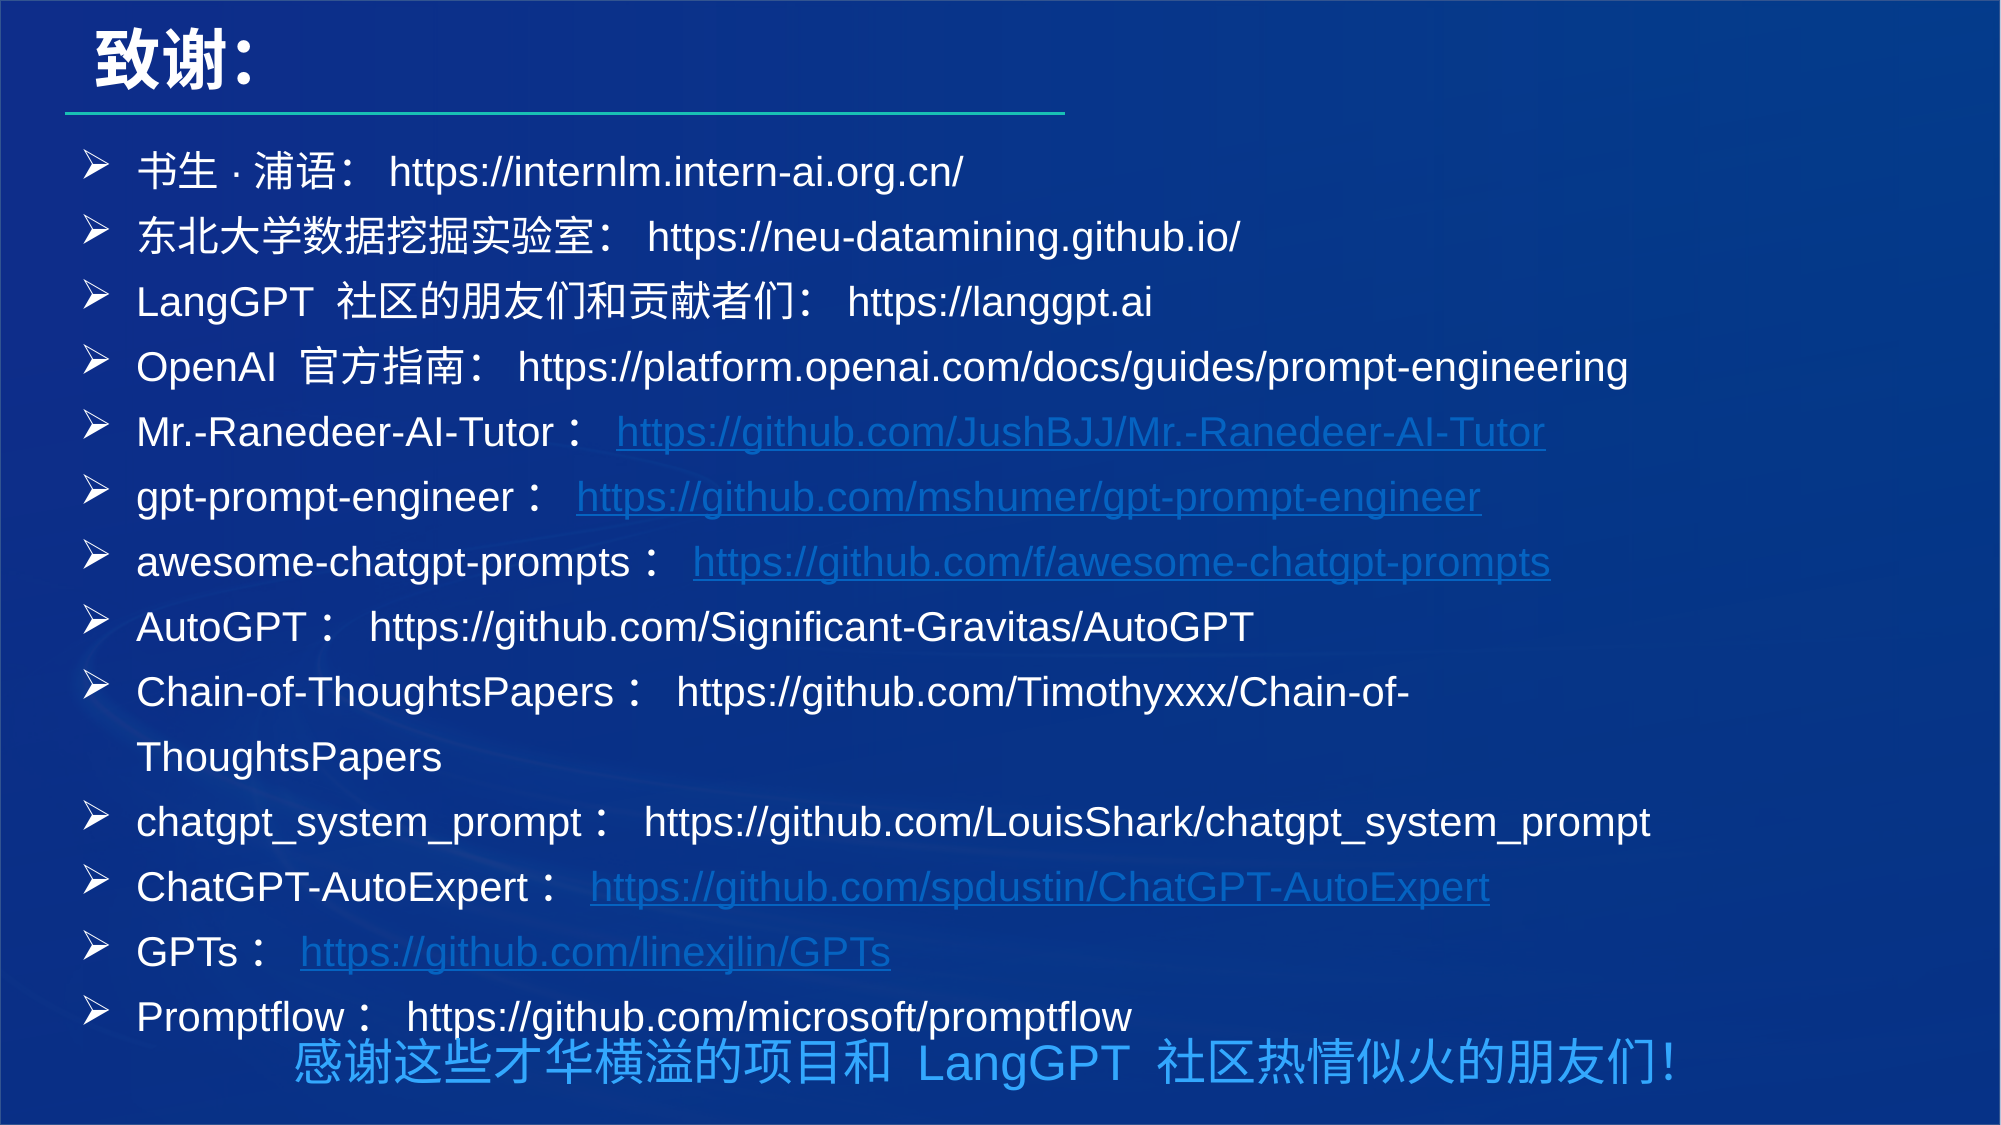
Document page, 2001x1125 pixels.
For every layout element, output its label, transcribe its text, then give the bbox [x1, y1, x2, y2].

text_box 致谢： [79, 10, 310, 106]
text_box 感谢这些才华横溢的项目和 LangGPT 社区热情似火的朋友们！ [278, 1023, 1722, 1099]
text_box 书生·浦语：https://internlm.intern-ai.org.cn/ 东北大学数据挖掘实验室：https://neu-datamining.github.io/ LangGPT 社区的朋友们和贡献者们：https://langgpt.ai OpenAI 官方指南：https://platform.openai.com/docs/guides/prompt-engineering Mr.-Ranedeer-AI-Tutor：https://github.com/JushBJJ/Mr.-Ranedeer-AI-Tutor gpt-prompt-engineer：https://github.com/mshumer/gpt-prompt-engineer awesome-chatgpt-prompts：https://github.com/f/awesome-chatgpt-prompts AutoGPT：https://github.com/Significant-Gravitas/AutoGPT Chain-of-ThoughtsPapers：https://github.com/Timothyxxx/Chain-of-ThoughtsPapers chatgpt_system_prompt：https://github.com/LouisShark/chatgpt_system_prompt ChatGPT-AutoExpert：https://github.com/spdustin/ChatGPT-AutoExpert GPTs：https://github.com/linexjlin/GPTs Promptflow：https://github.com/microsoft/promptflow [64, 122, 1716, 1048]
